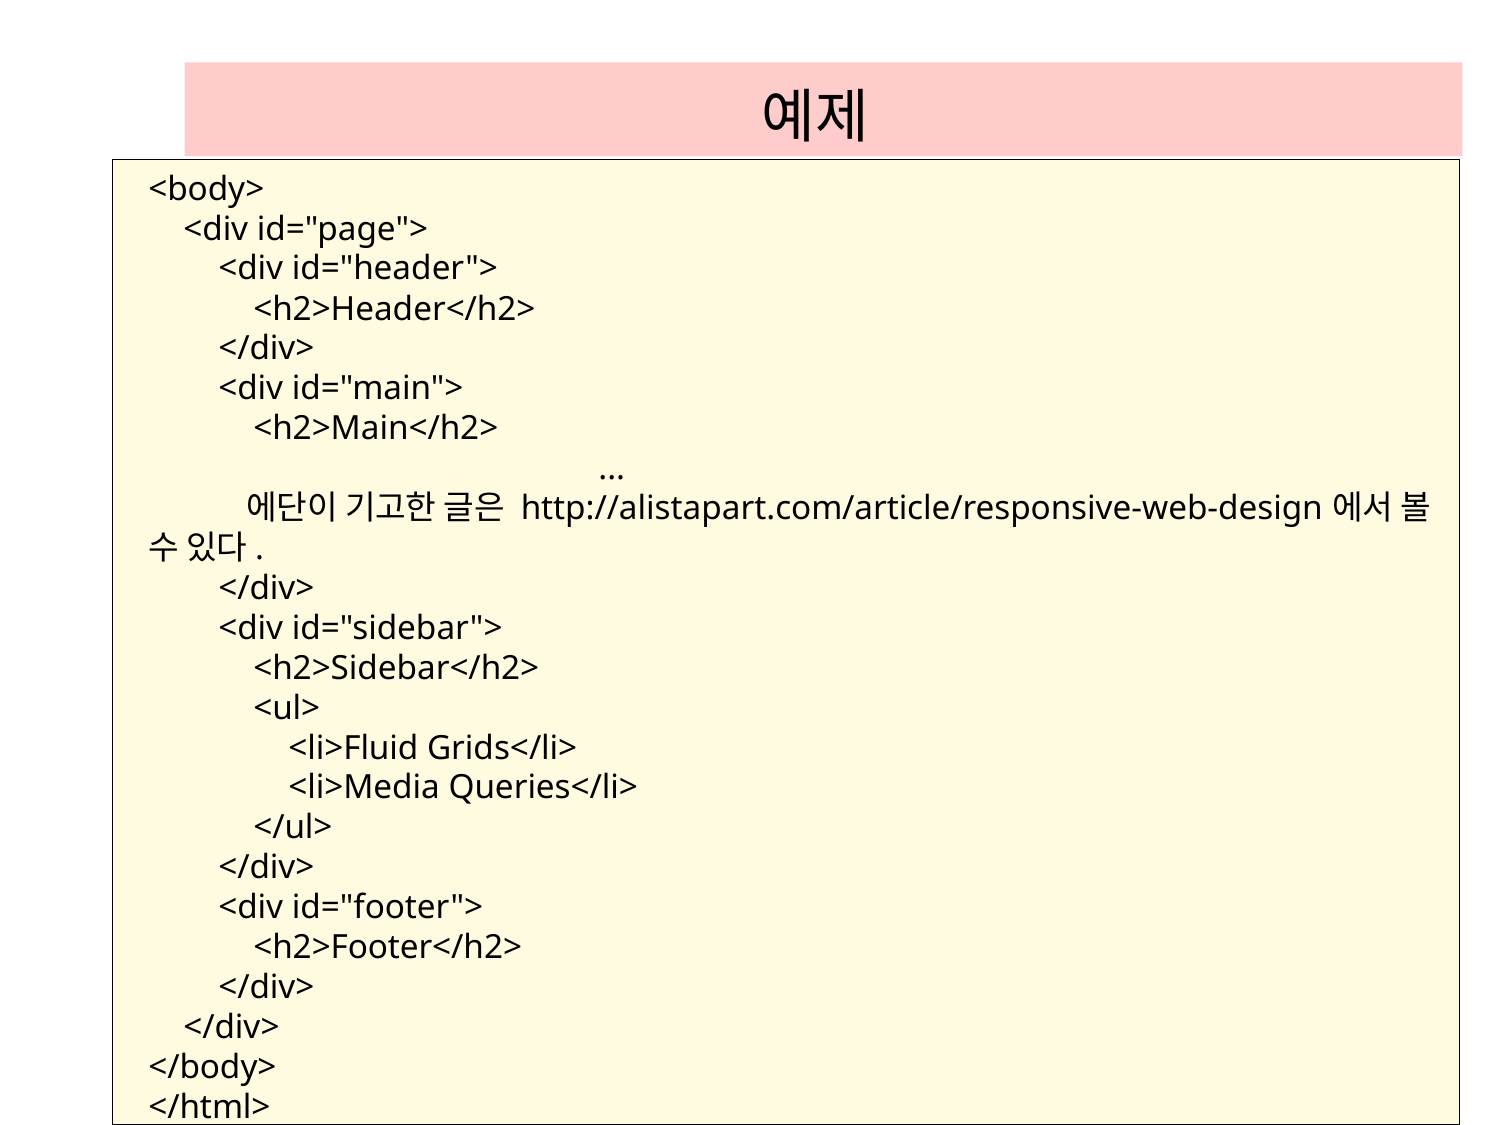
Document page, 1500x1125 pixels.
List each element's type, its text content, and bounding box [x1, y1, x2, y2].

text_box <body> <div id="page"> <div id="header"> <h2>Header</h2> </div> <div id="main"> <h2>Main</h2> ... 에단이 기고한 글은 http://alistapart.com/article/responsive-web-design에서 볼 수 있다. </div> <div id="sidebar"> <h2>Sidebar</h2> <ul> <li>Fluid Grids</li> <li>Media Queries</li> </ul> </div> <div id="footer"> <h2>Footer</h2> </div> </div> </body> </html> [112, 159, 1460, 1125]
title 예제 [184, 62, 1463, 157]
